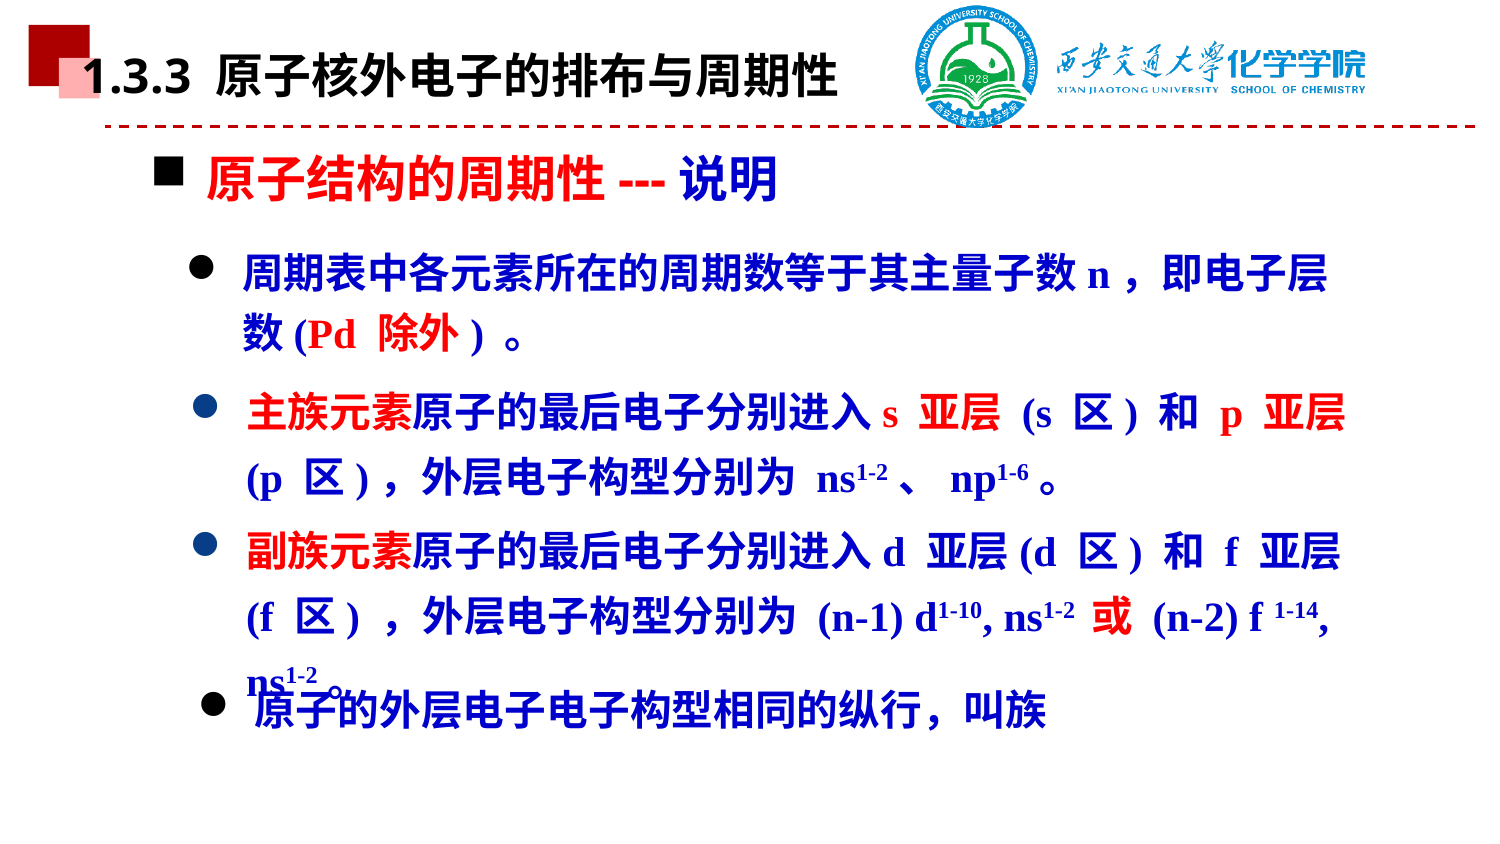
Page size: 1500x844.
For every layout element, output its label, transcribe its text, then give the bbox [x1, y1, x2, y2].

picture [915, 5, 967, 38]
picture [915, 111, 962, 128]
picture [939, 5, 1365, 128]
text_box 周期表中各元素所在的周期数等于其主量子数n，即电子层数(Pd 除外) 。 [171, 229, 1364, 365]
text_box 原子的外层电子电子构型相同的纵行，叫族 [183, 676, 1194, 742]
text_box 主族元素原子的最后电子分别进入s 亚层 (s 区) 和 p 亚层 (p 区)，外层电子构型分别为 ns1-2、np1-6。 副族元素原子的最后电子分别进入d 亚层(d 区) 和 f 亚层 (f 区) ，外层电子构型分别为 (n-1) d1-10, ns1-2 或 (n-2) f 1-14, ns1-2。 [147, 363, 1400, 660]
text_box 原子结构的周期性---说明 [135, 140, 971, 216]
text_box 1.3.3 原子核外电子的排布与周期性 [66, 38, 977, 111]
